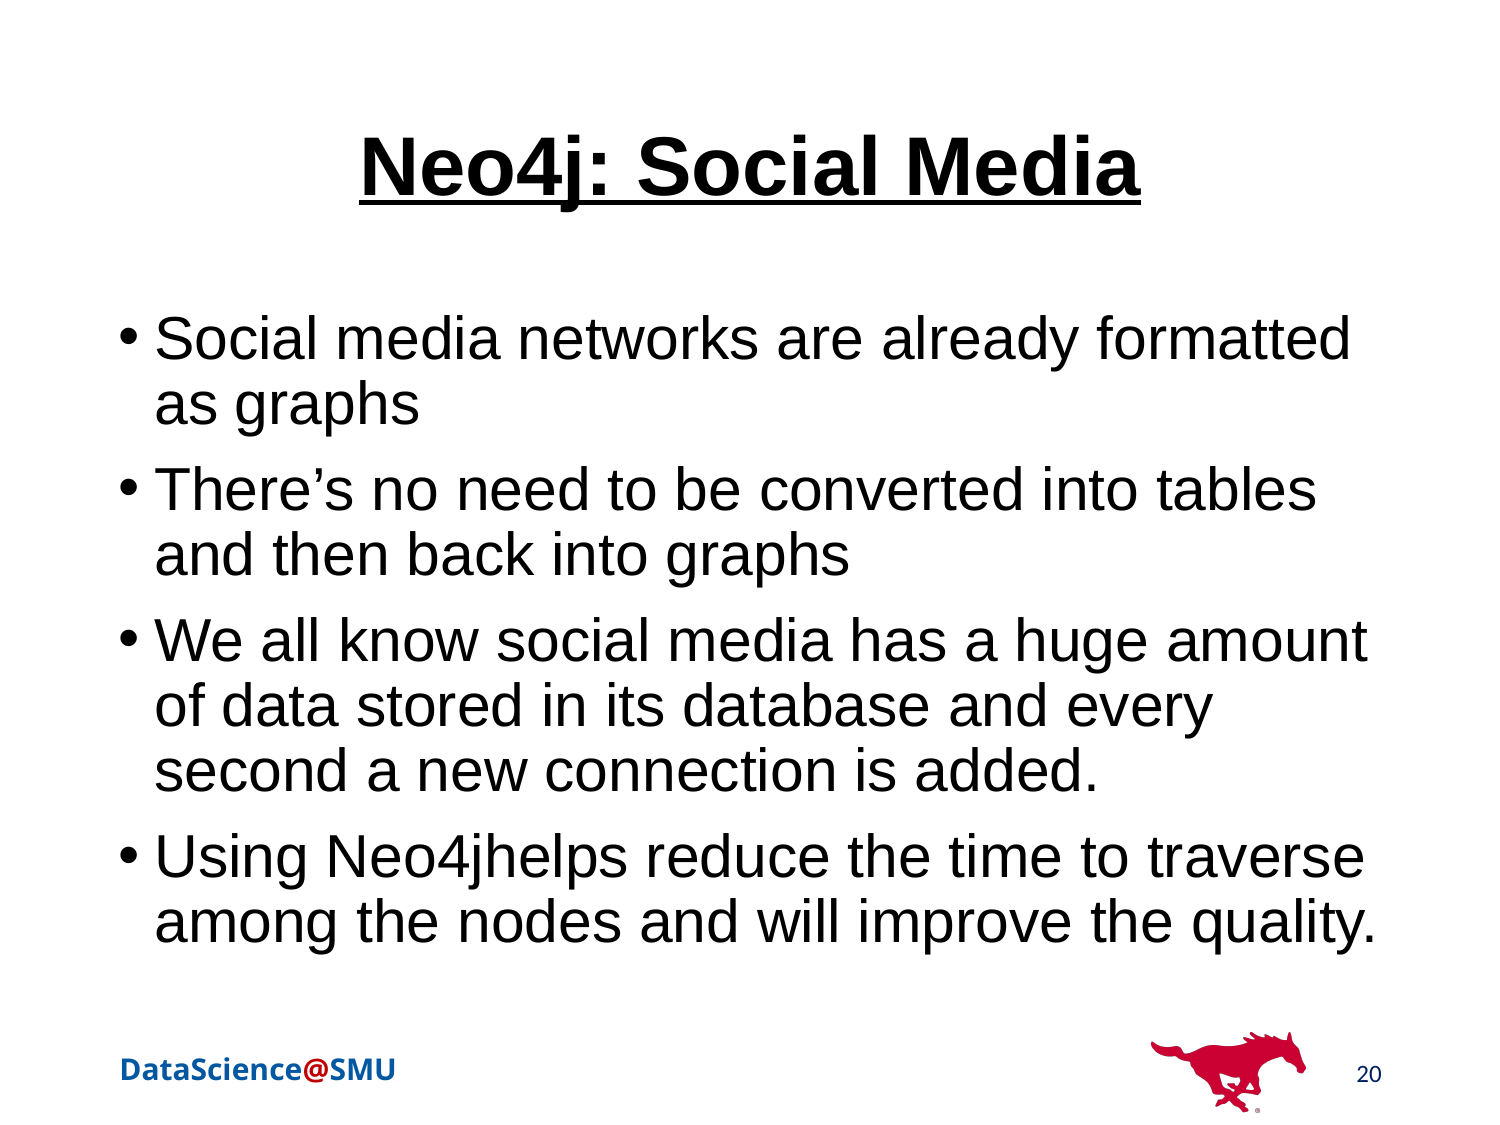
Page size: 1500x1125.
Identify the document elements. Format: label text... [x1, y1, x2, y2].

slide_number 20 [1059, 1042, 1397, 1103]
picture [1151, 1103, 1306, 1113]
picture [1151, 1032, 1306, 1042]
list Social media networks are already formatted as graphs There’s no need to be converted into tables and then back into graphs We all know social media has a huge amount of data stored in its database and every second a new connection is added. Using Neo4jhelps reduce the time to traverse among the nodes and will improve the quality. [103, 299, 1397, 1014]
title Neo4j: Social Media [103, 59, 1397, 278]
